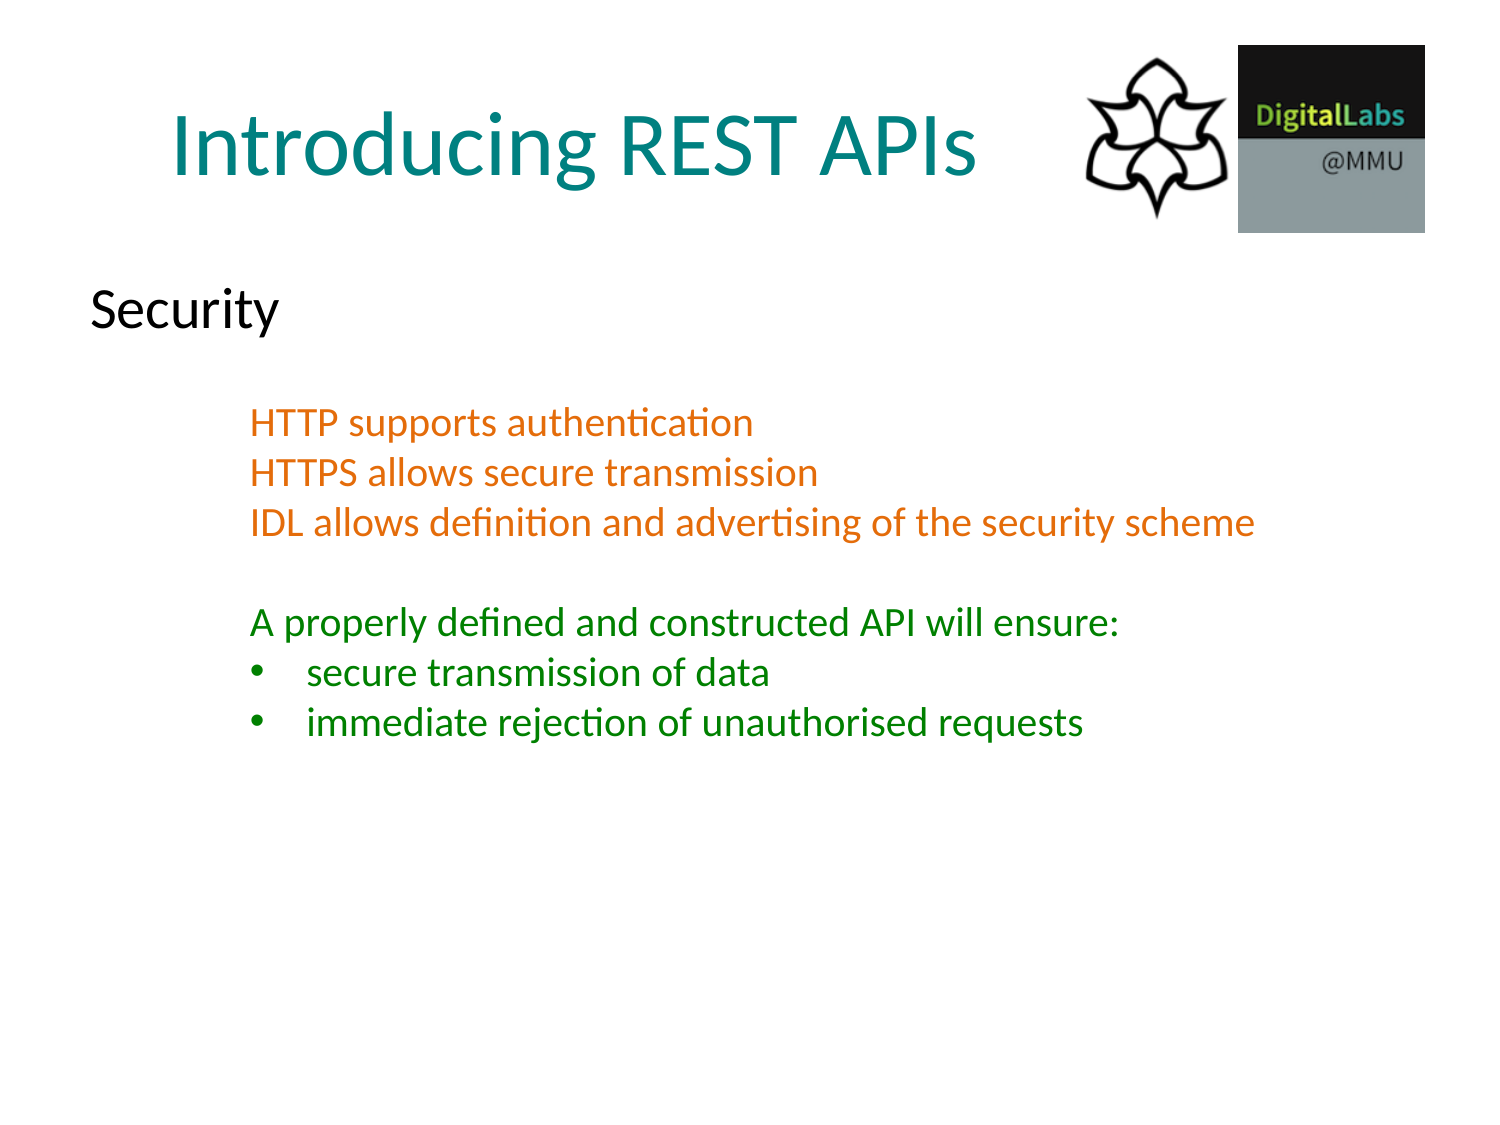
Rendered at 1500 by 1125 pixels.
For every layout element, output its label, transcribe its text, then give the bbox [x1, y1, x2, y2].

picture [1075, 45, 1425, 233]
text_box Security [74, 262, 1425, 384]
text_box HTTP supports authentication HTTPS allows secure transmission IDL allows definition and advertising of the security scheme A properly defined and constructed API will ensure: secure transmission of data immediate rejection of unauthorised requests [235, 387, 1271, 753]
title Introducing REST APIs [75, 45, 1075, 233]
